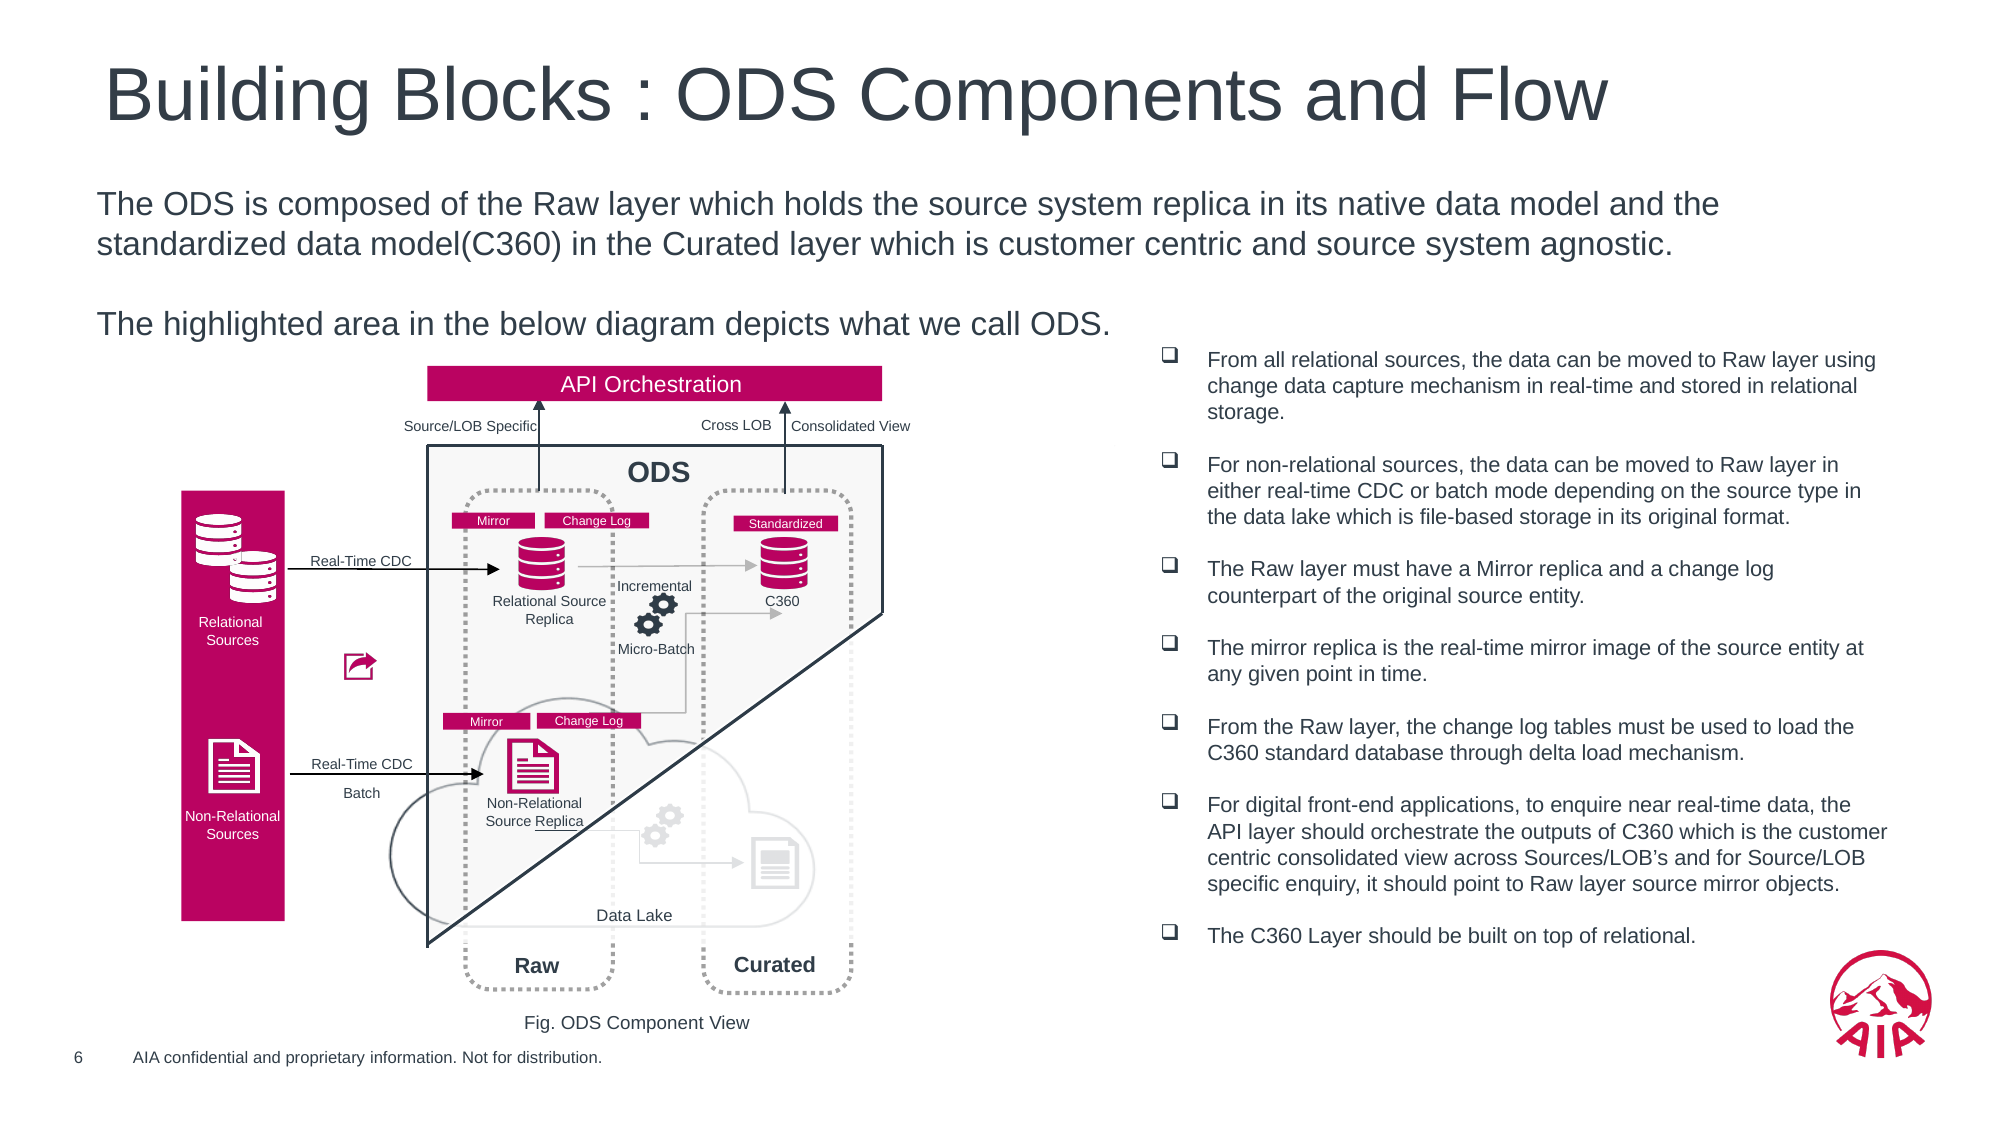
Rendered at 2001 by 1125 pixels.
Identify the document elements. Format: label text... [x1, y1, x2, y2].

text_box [158, 365, 1116, 1041]
picture [1830, 950, 1935, 1059]
slide_number 6 [59, 1027, 119, 1087]
text_box The ODS is composed of the Raw layer which holds the source system replica in its native data model and the standardized data model(C360) in the Curated layer which is customer centric and source system agnostic. The highlighted area in the below diagram depicts what we call ODS. [81, 175, 1842, 390]
list Building Blocks : ODS Components and Flow [89, 61, 1921, 172]
text_box From all relational sources, the data can be moved to Raw layer using change data capture mechanism in real-time and stored in relational storage. For non-relational sources, the data can be moved to Raw layer in either real-time CDC or batch mode depending on the source type in the data lake which is file-based storage in its original format. The Raw layer must have a Mirror replica and a change log counterpart of the original source entity. The mirror replica is the real-time mirror image of the source entity at any given point in time. From the Raw layer, the change log tables must be used to load the C360 standard database through delta load mechanism. For digital front-end applications, to enquire near real-time data, the API layer should orchestrate the outputs of C360 which is the customer centric consolidated view across Sources/LOB’s and for Source/LOB specific enquiry, it should point to Raw layer source mirror objects. The C360 Layer should be built on top of relational. [1145, 337, 1904, 1009]
